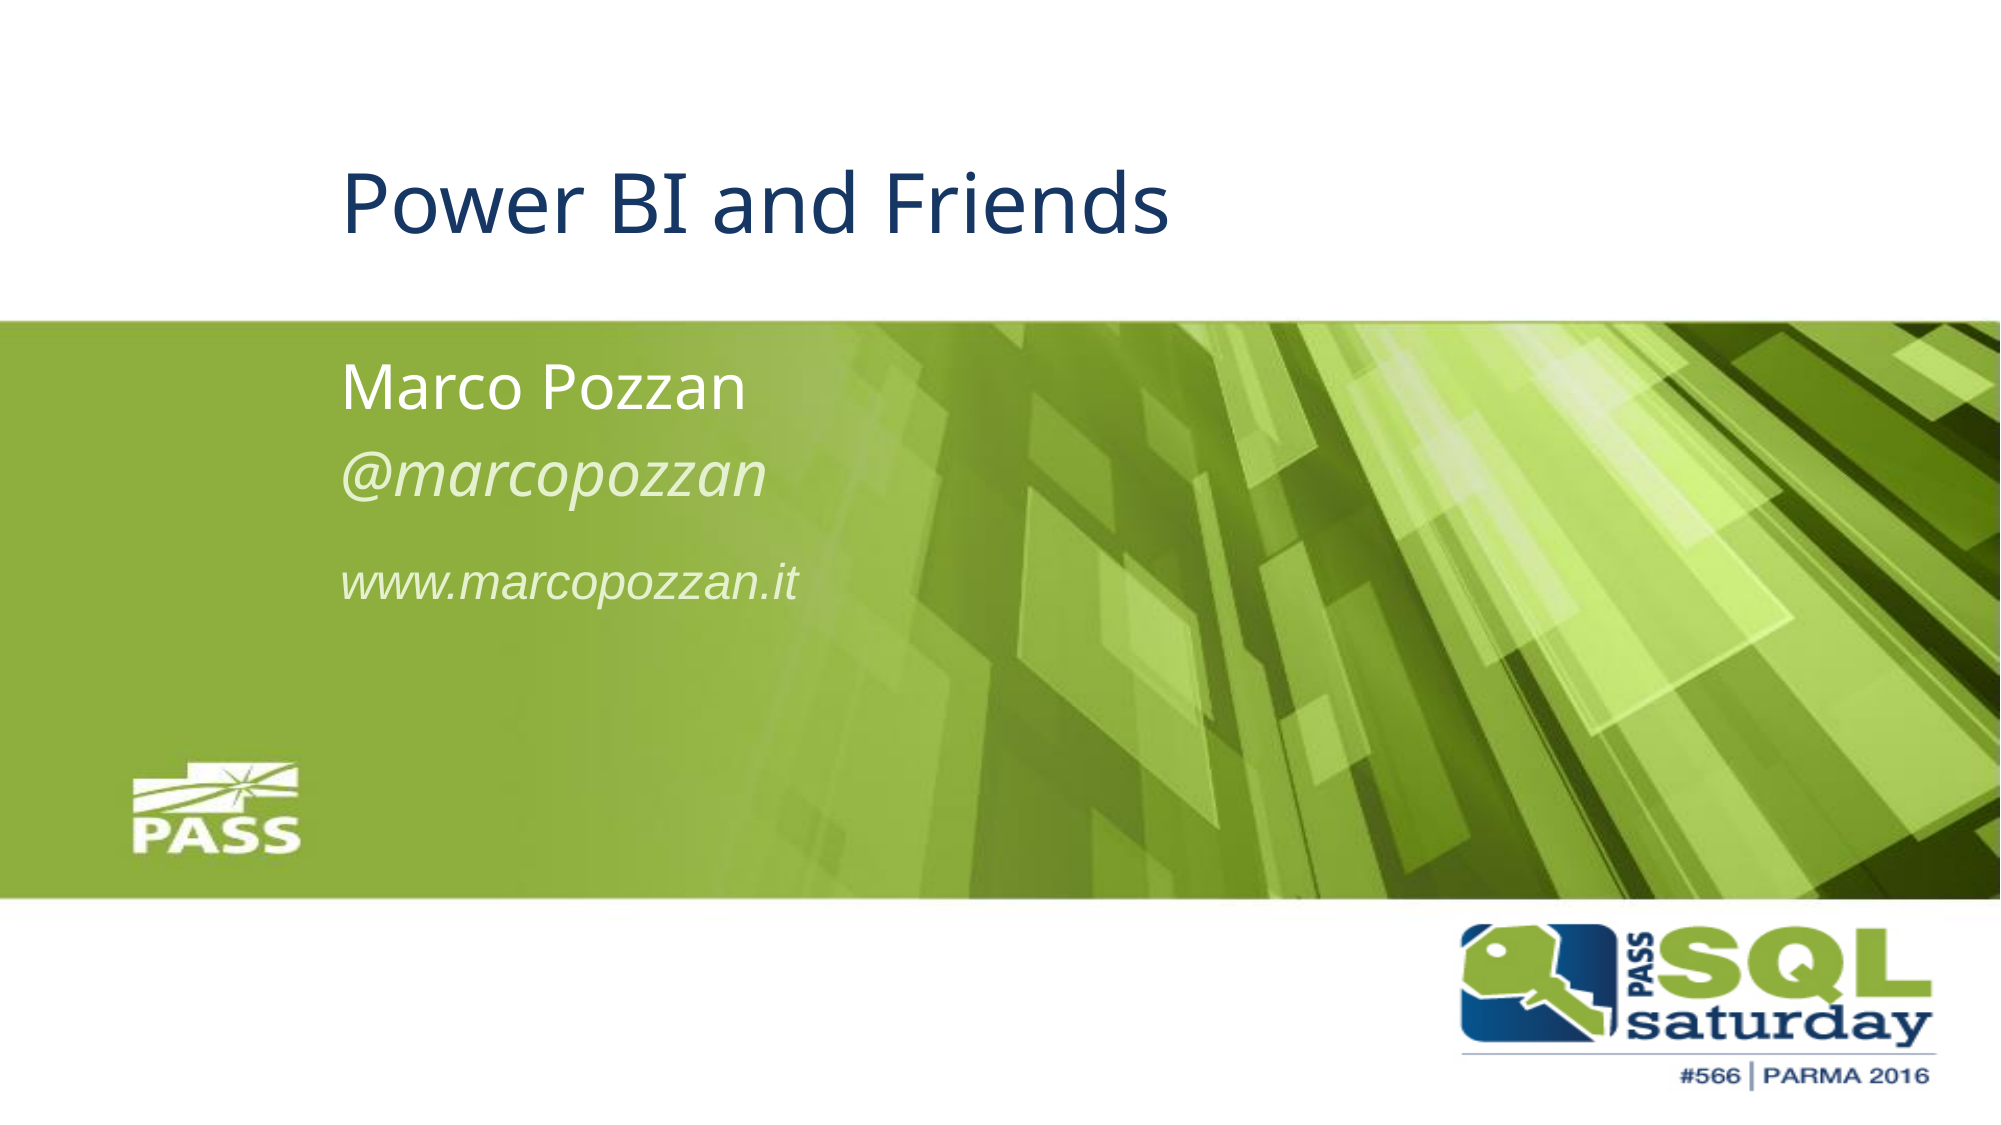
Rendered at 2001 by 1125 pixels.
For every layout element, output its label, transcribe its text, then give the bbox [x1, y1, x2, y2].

subtitle Marco Pozzan @marcopozzan [325, 339, 920, 541]
title Power BI and Friends [325, 98, 1671, 304]
picture [0, 17, 2000, 1125]
text_box www.marcopozzan.it [325, 541, 920, 830]
